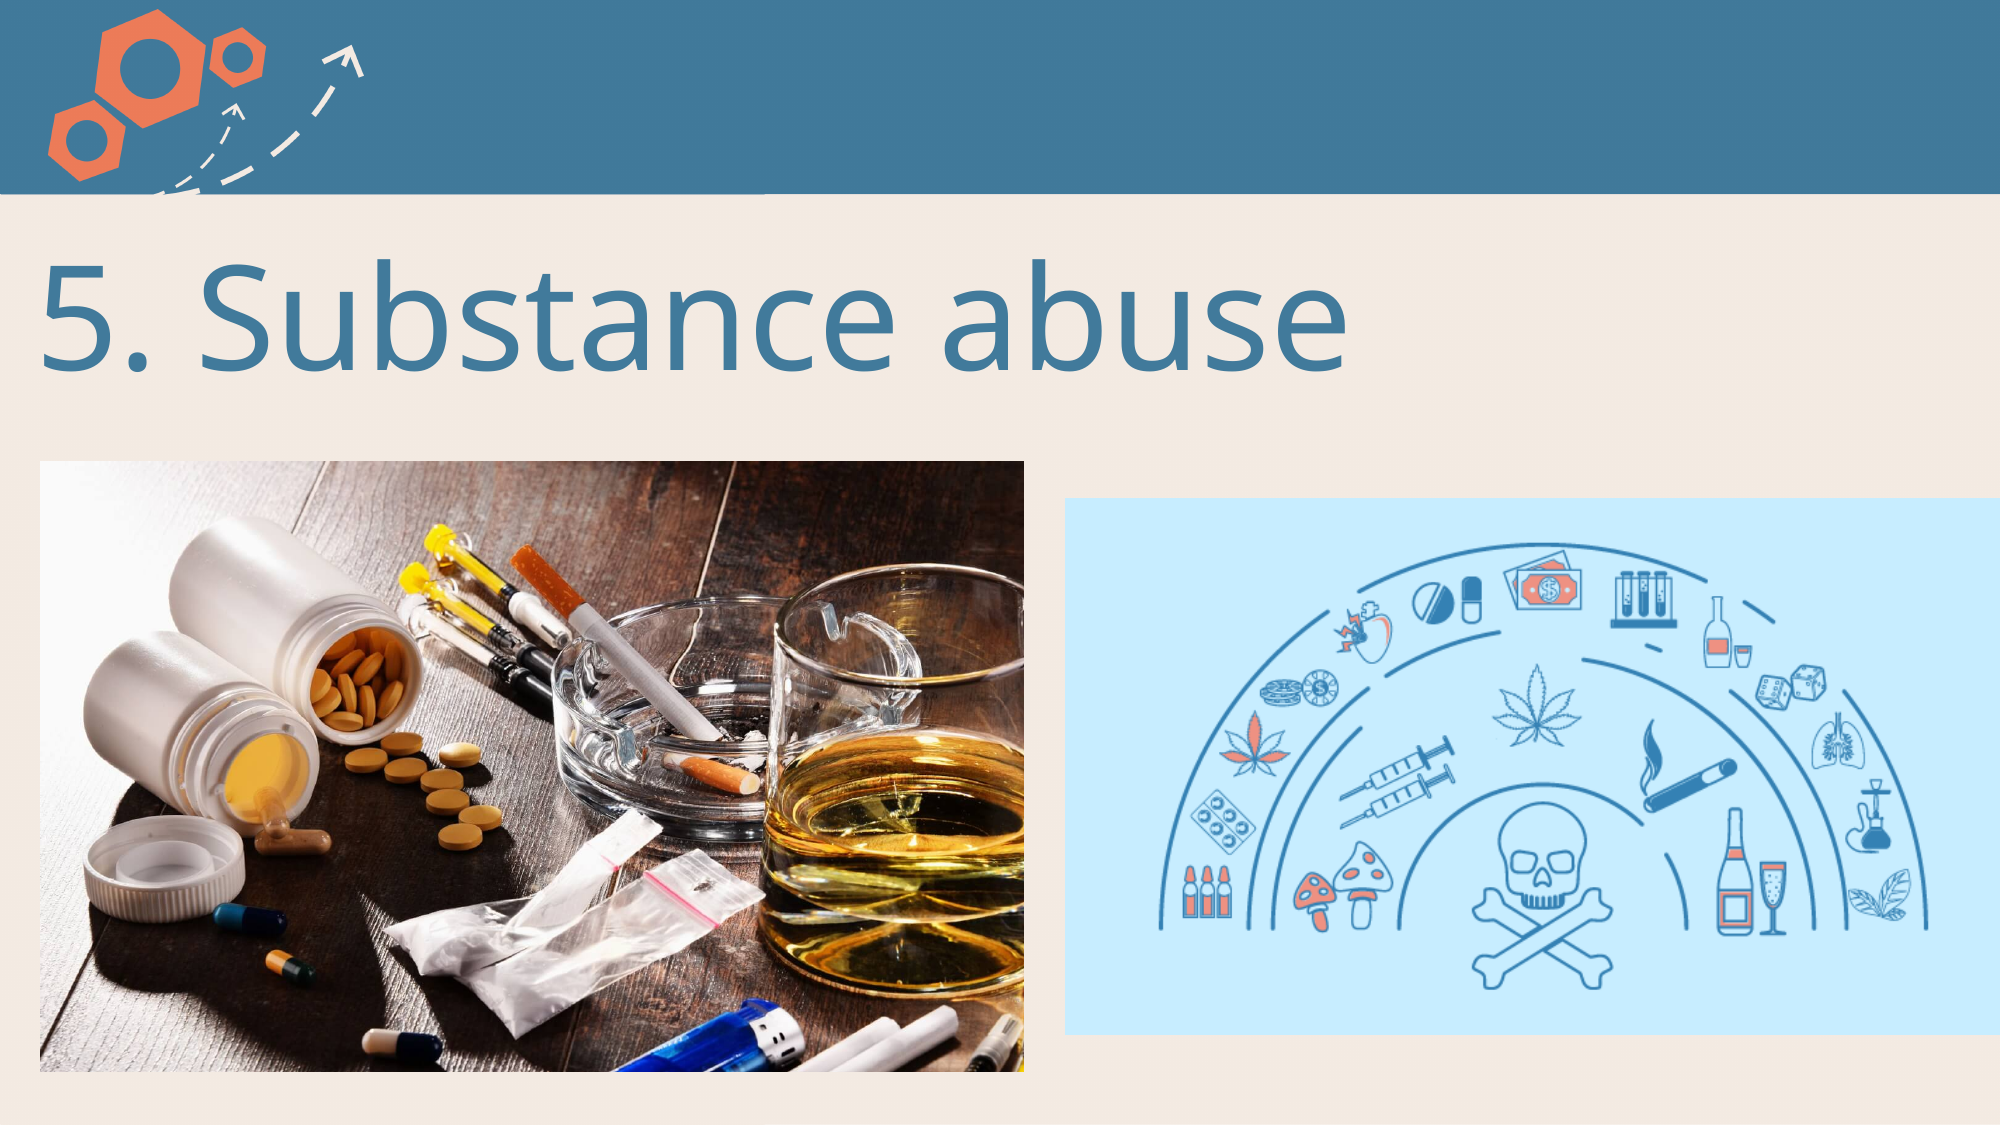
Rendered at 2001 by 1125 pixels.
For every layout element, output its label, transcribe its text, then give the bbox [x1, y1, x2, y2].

picture [0, 0, 2000, 1125]
title 5. Substance abuse [20, 214, 1746, 432]
